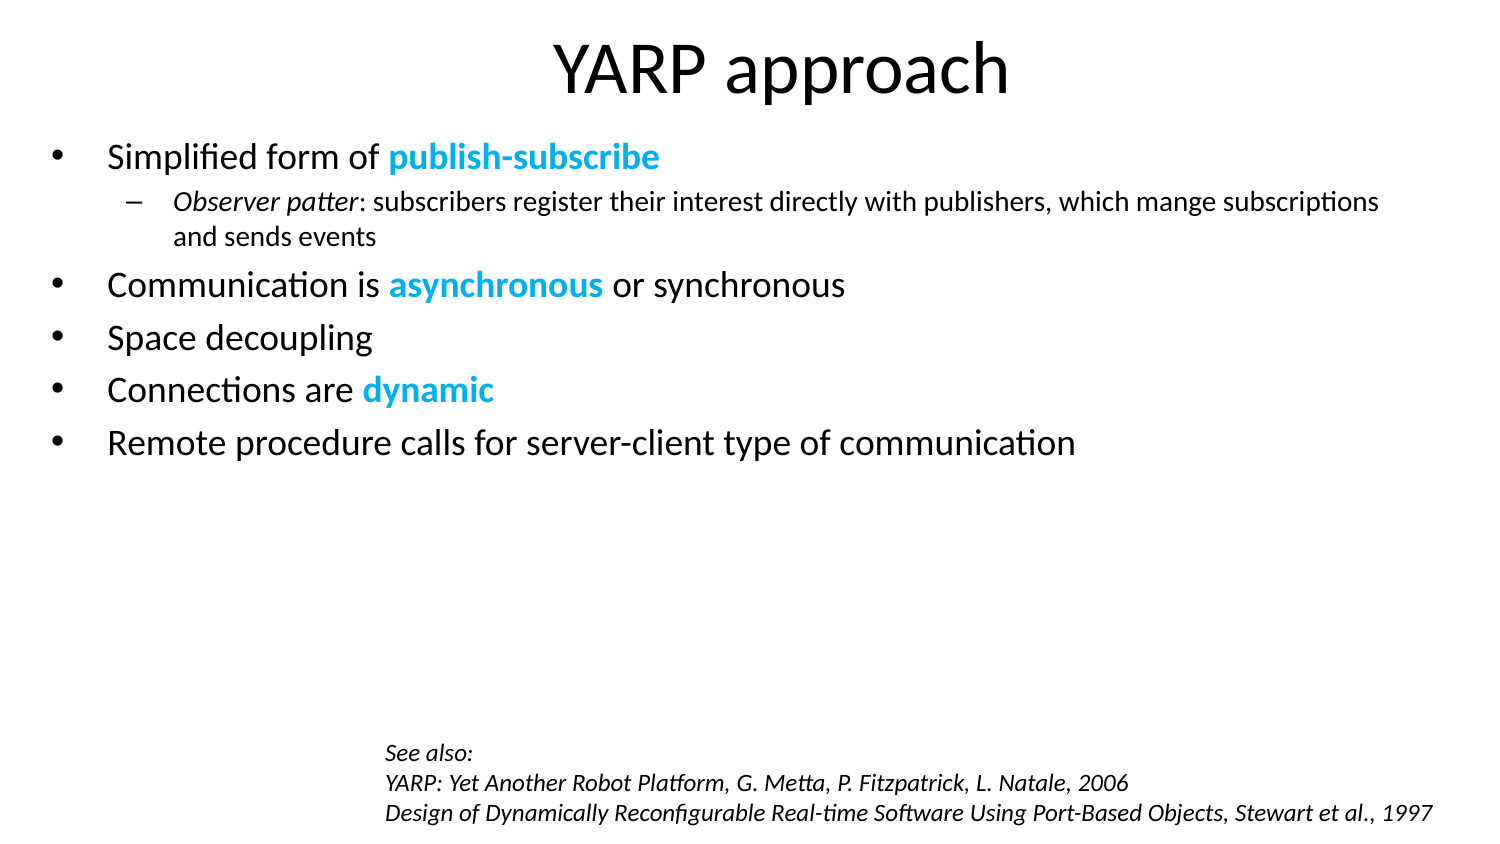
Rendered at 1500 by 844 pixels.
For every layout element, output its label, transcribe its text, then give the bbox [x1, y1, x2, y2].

list Simplified form of publish-subscribe Observer patter: subscribers register their interest directly with publishers, which mange subscriptions and sends events Communication is asynchronous or synchronous Space decoupling Connections are dynamic Remote procedure calls for server-client type of communication [36, 124, 1435, 710]
text_box See also: YARP: Yet Another Robot Platform, G. Metta, P. Fitzpatrick, L. Natale, 2006 Design of Dynamically Reconfigurable Real-time Software Using Port-Based Objects, Stewart et al., 1997 [370, 729, 1500, 835]
title YARP approach [309, 11, 1257, 124]
